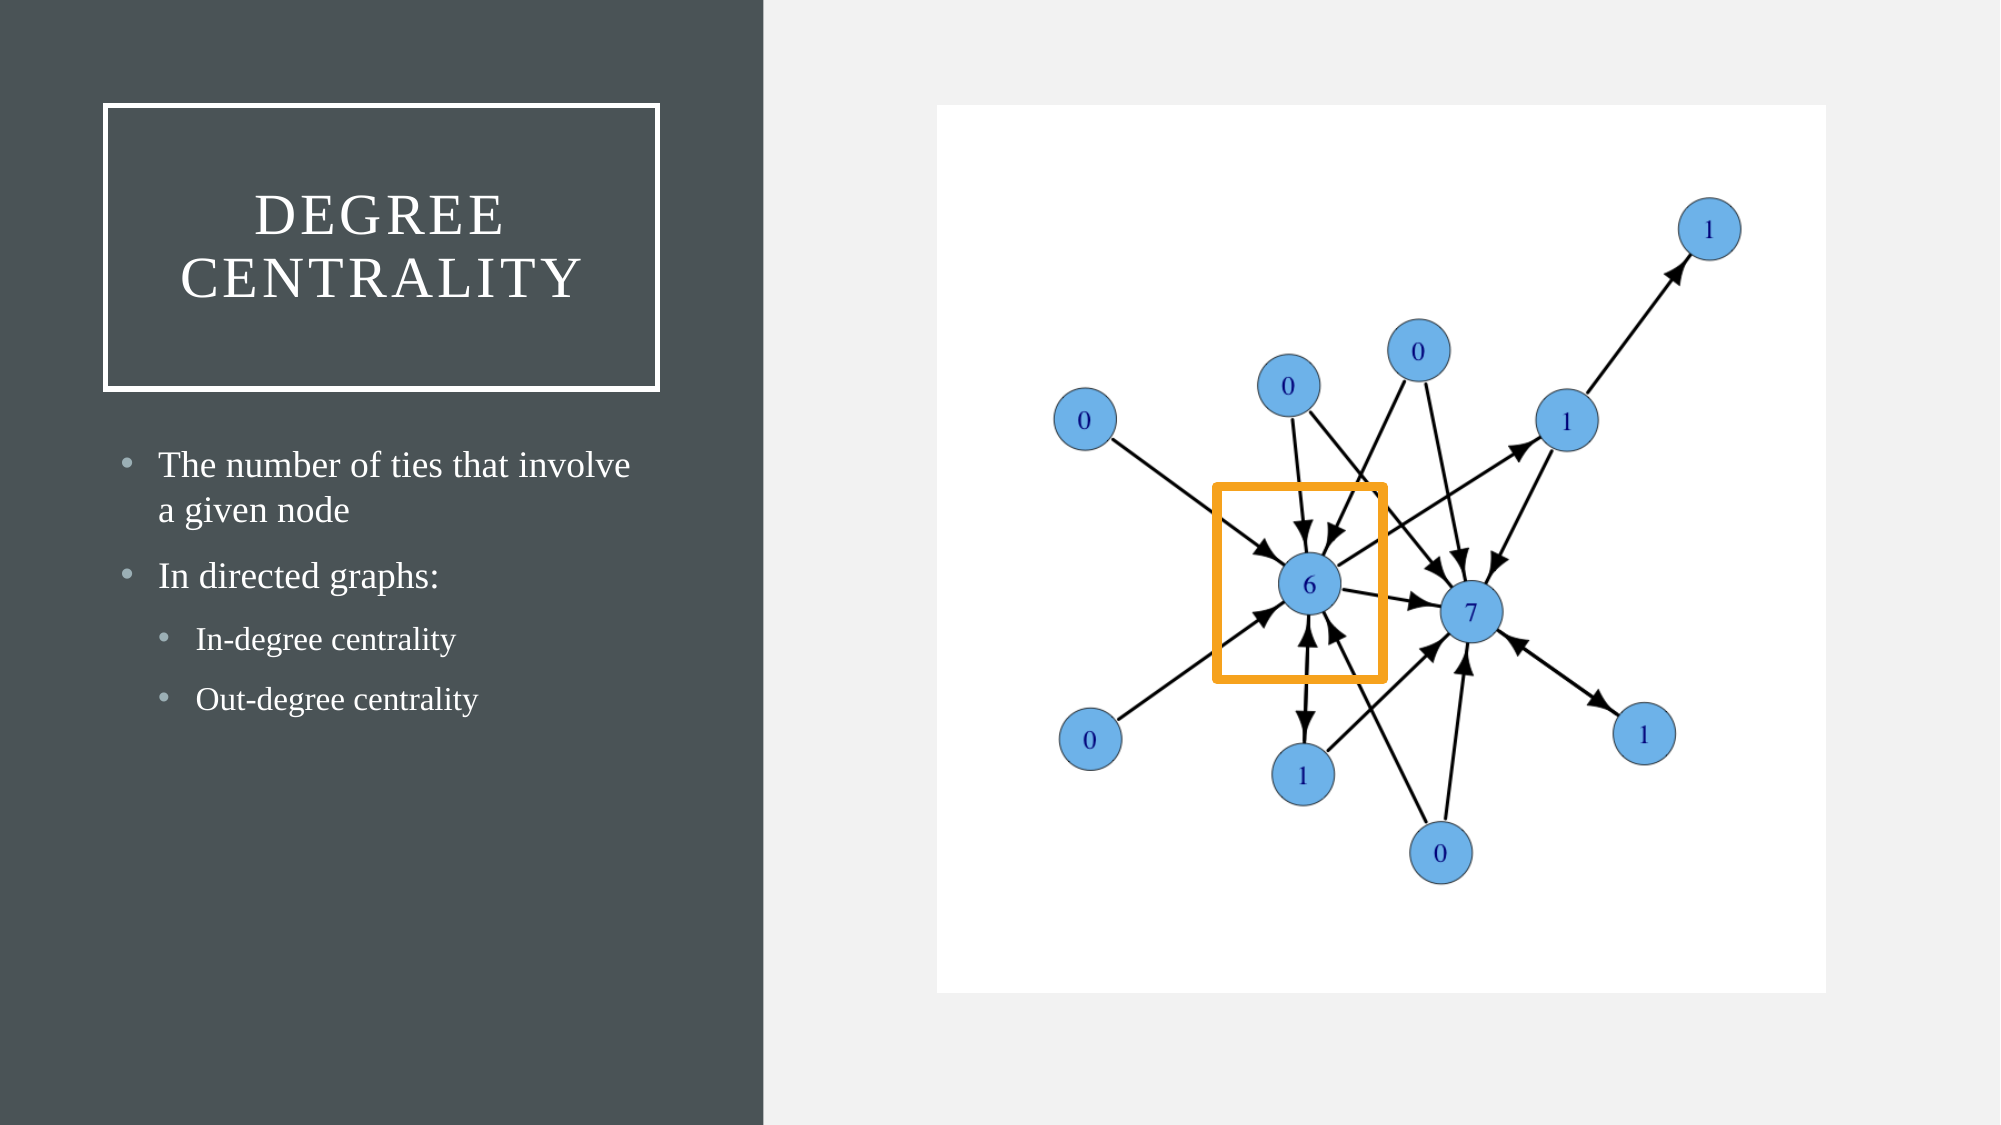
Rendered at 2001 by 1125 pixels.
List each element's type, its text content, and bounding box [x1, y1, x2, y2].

list The number of ties that involve a given node In directed graphs: In-degree centrality Out-degree centrality [105, 432, 658, 994]
text_box [764, 0, 2000, 1125]
picture [937, 105, 1826, 993]
text_box [0, 0, 764, 1125]
title Degree centrality [103, 103, 660, 392]
